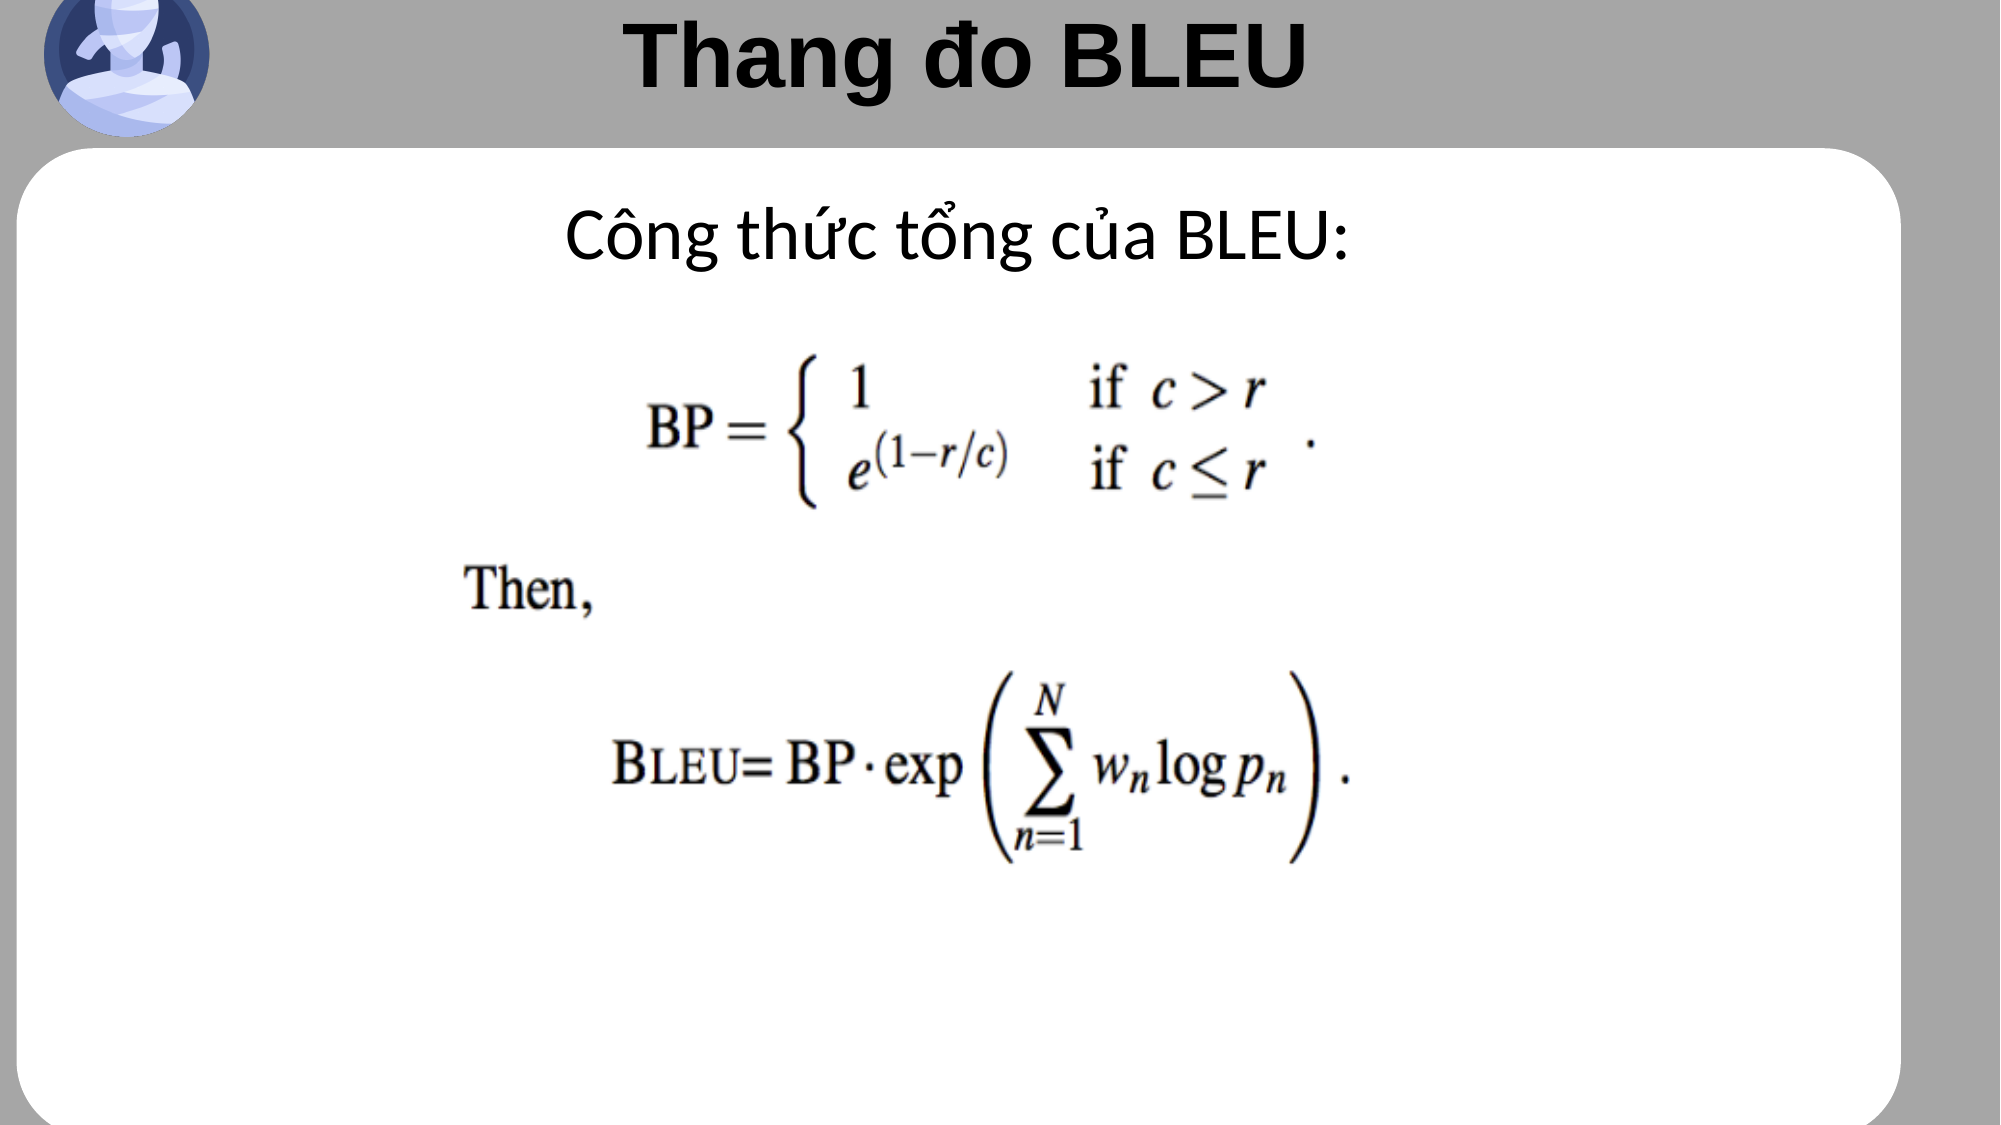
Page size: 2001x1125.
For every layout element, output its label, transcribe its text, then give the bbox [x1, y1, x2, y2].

picture [420, 317, 1531, 885]
picture [40, 0, 213, 137]
text_box Thang đo BLEU [247, 0, 1686, 113]
text_box Công thức tổng của BLEU: gradient. d(u) ≤ d(y). [15, 147, 1902, 1125]
text_box [0, 0, 2000, 1125]
